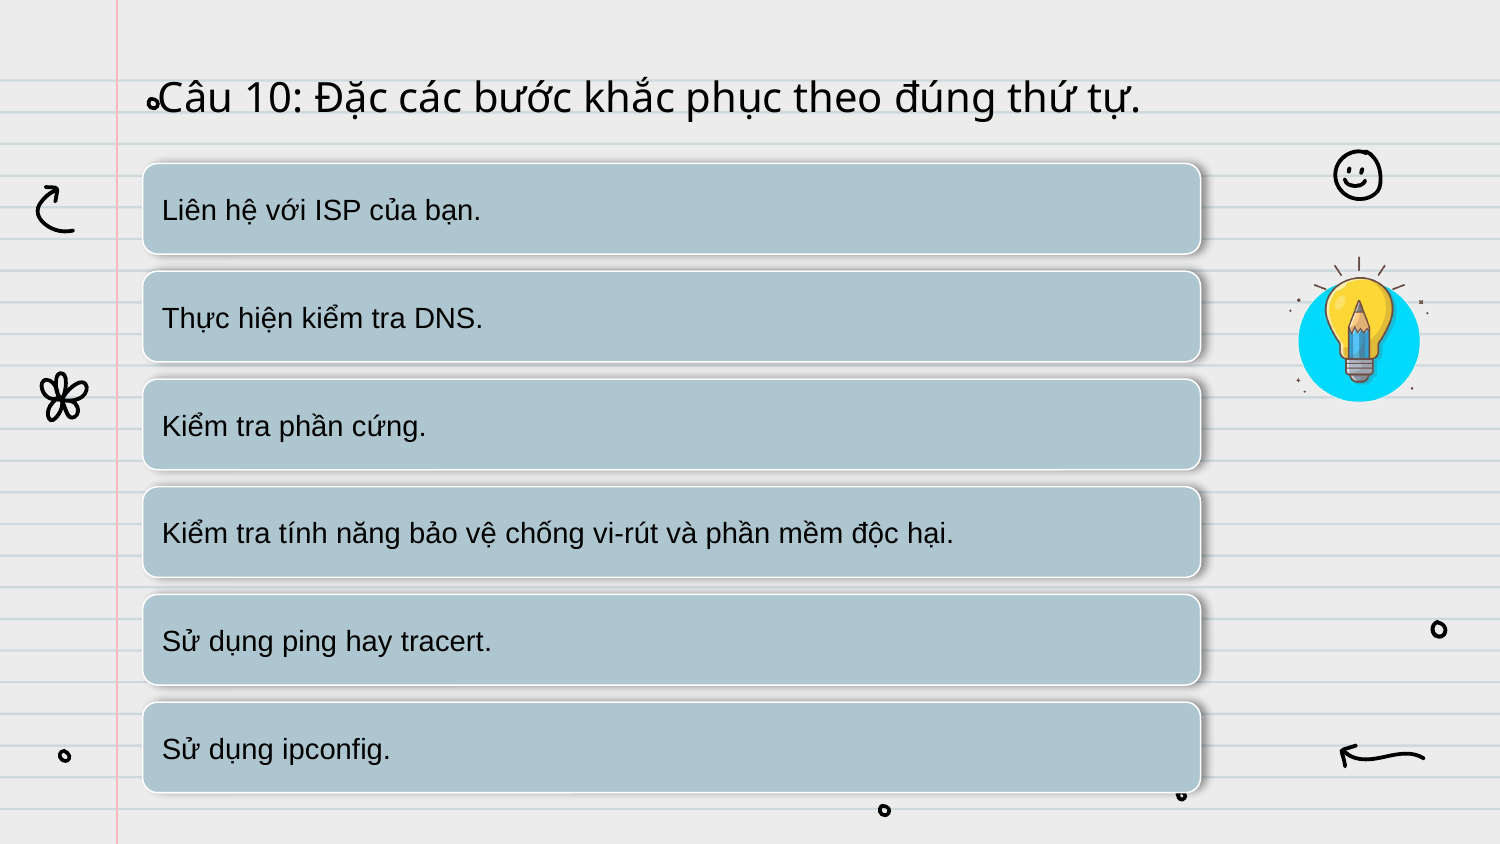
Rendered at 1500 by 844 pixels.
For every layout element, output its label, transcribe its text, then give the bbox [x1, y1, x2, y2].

picture [1239, 245, 1479, 425]
text_box Kiểm tra phần cứng. [142, 379, 1201, 470]
text_box Sử dụng ping hay tracert. [142, 594, 1201, 686]
title Câu 10: Đặc các bước khắc phục theo đúng thứ tự. [142, 38, 1479, 153]
text_box Thực hiện kiểm tra DNS. [142, 271, 1201, 362]
text_box Liên hệ với ISP của bạn. [142, 163, 1201, 255]
text_box Sử dụng ipconfig. [142, 702, 1201, 793]
text_box Kiểm tra tính năng bảo vệ chống vi-rút và phần mềm độc hại. [142, 486, 1201, 578]
